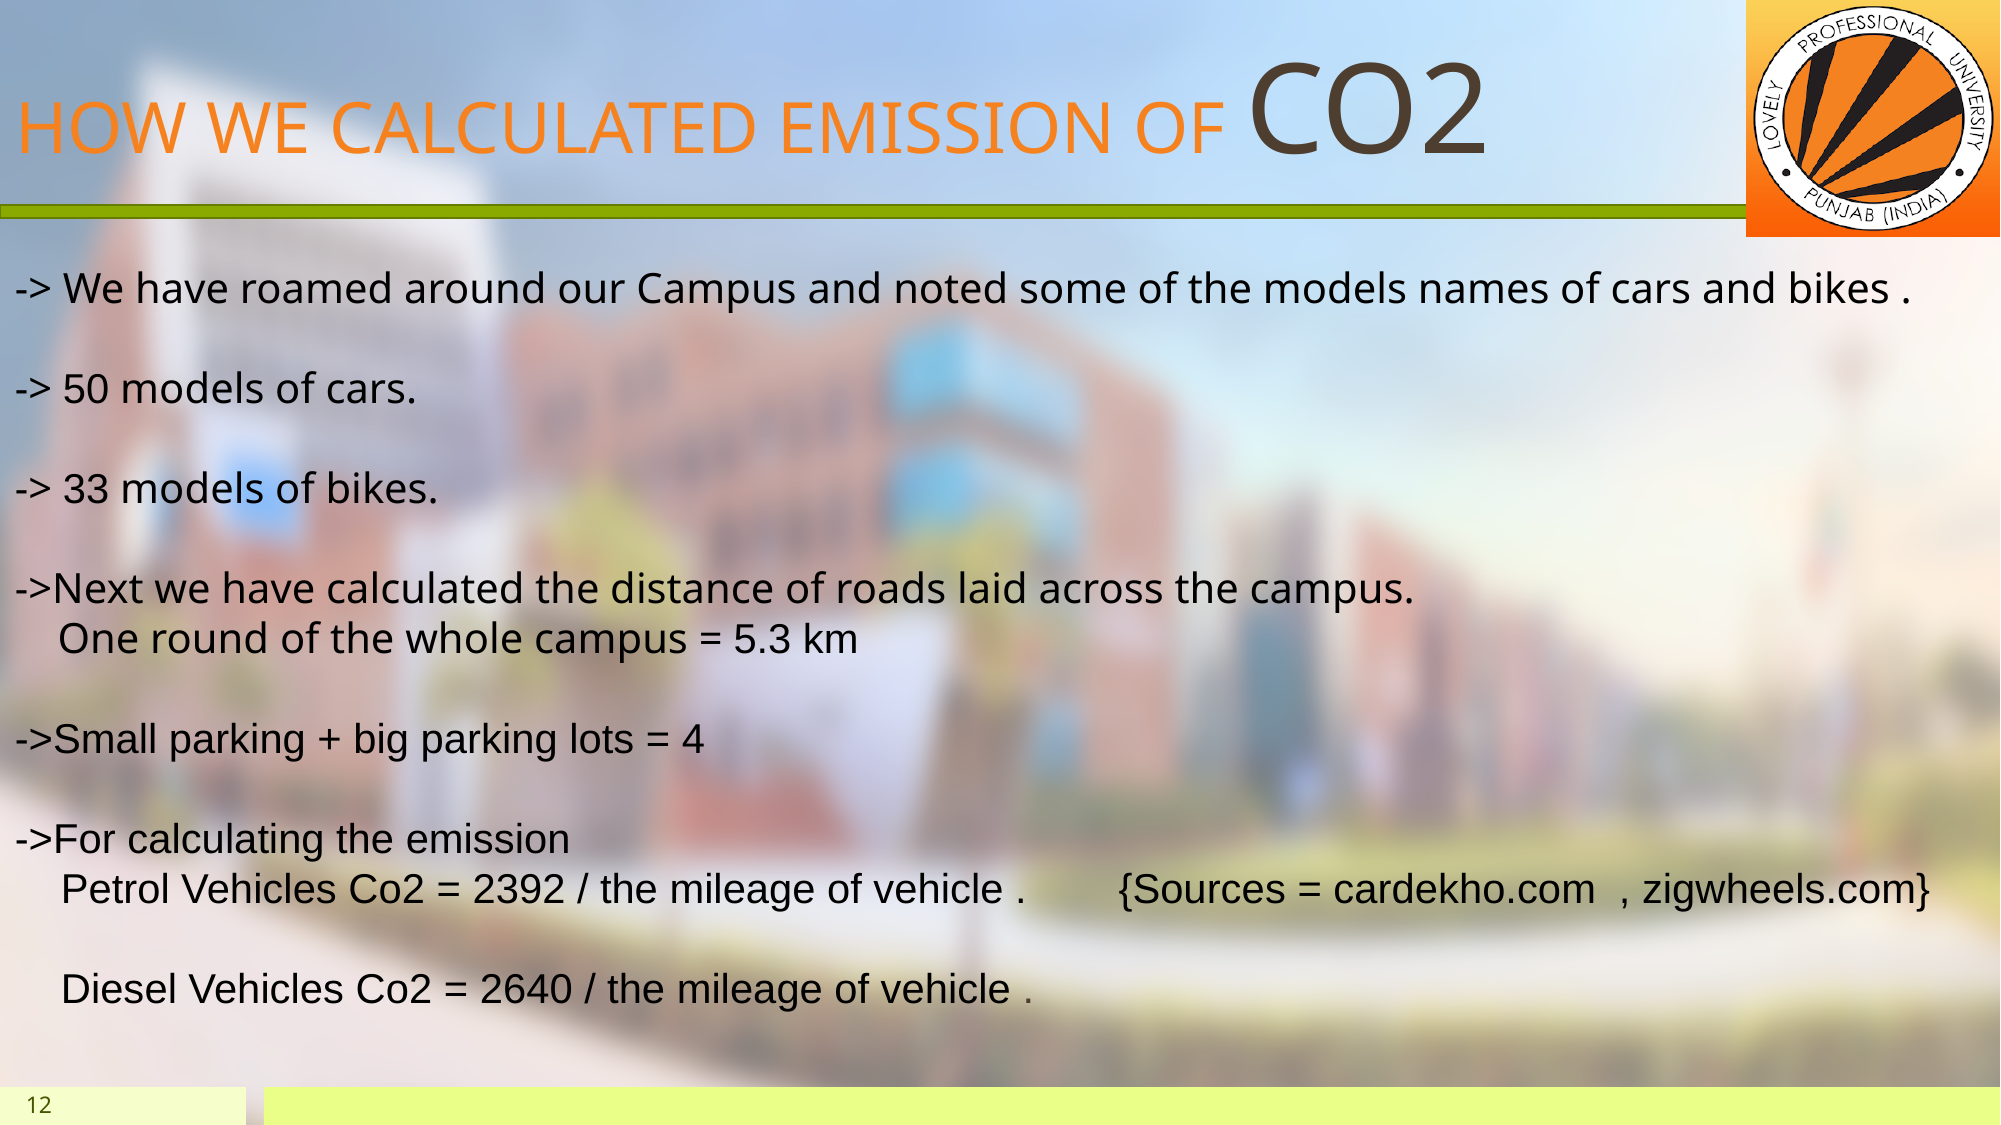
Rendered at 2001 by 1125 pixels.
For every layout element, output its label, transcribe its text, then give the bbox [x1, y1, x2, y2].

text_box [0, 204, 1746, 219]
picture [1746, 0, 2000, 237]
text_box -> We have roamed around our Campus and noted some of the models names of cars and bikes . -> 50 models of cars. -> 33 models of bikes. ->Next we have calculated the distance of roads laid across the campus. One round of the whole campus = 5.3 km ->Small parking + big parking lots = 4 ->For calculating the emission Petrol Vehicles Co2 = 2392 / the mileage of vehicle . {Sources = cardekho.com , zigwheels.com} Diesel Vehicles Co2 = 2640 / the mileage of vehicle . [0, 254, 2000, 1125]
title HOW WE CALCULATED EMISSION OF CO2 [0, 17, 1746, 186]
